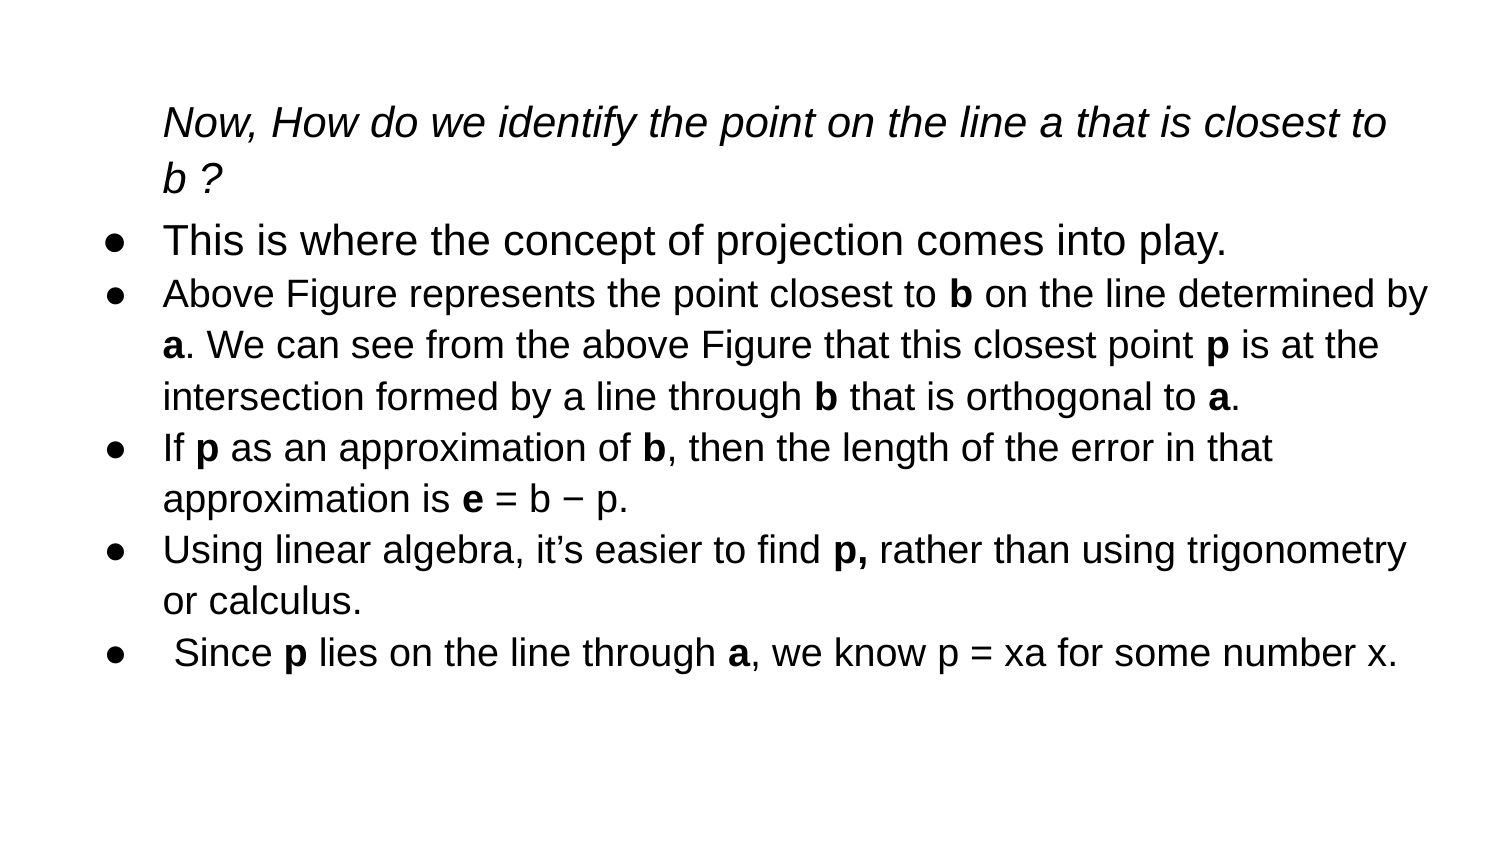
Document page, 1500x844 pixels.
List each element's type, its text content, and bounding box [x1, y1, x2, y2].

list Now, How do we identify the point on the line a that is closest to b ? This is where the concept of projection comes into play. Above Figure represents the point closest to b on the line determined by a. We can see from the above Figure that this closest point p is at the intersection formed by a line through b that is orthogonal to a. If p as an approximation of b, then the length of the error in that approximation is e = b − p. Using linear algebra, it’s easier to find p, rather than using trigonometry or calculus. Since p lies on the line through a, we know p = xa for some number x. [69, 75, 1468, 805]
